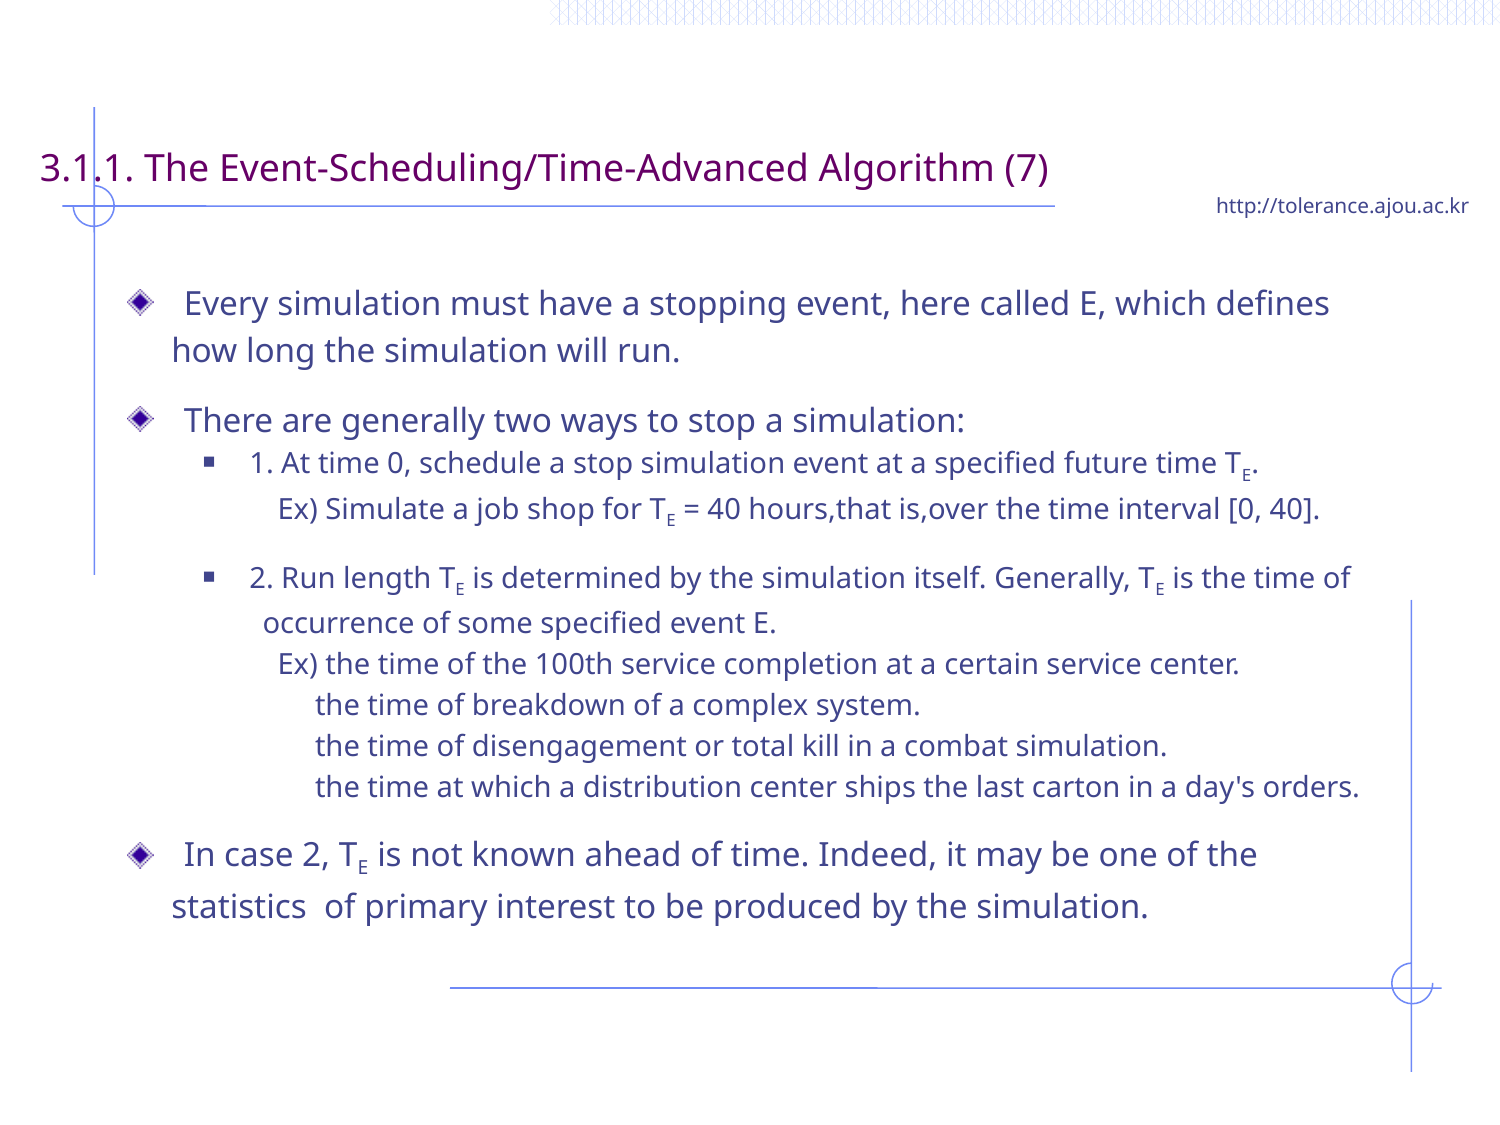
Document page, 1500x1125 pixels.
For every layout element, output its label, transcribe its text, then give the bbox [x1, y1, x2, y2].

title 3.1.1. The Event-Scheduling/Time-Advanced Algorithm (7) [24, 96, 1213, 197]
picture [127, 406, 154, 432]
list Every simulation must have a stopping event, here called E, which defines how long the simulation will run. There are generally two ways to stop a simulation: 1. At time 0, schedule a stop simulation event at a specified future time TE. Ex) Simulate a job shop for TE = 40 hours,that is,over the time interval [0, 40]. 2. Run length TE is determined by the simulation itself. Generally, TE is the time of occurrence of some specified event E. Ex) the time of the 100th service completion at a certain service center. the time of breakdown of a complex system. the time of disengagement or total kill in a combat simulation. the time at which a distribution center ships the last carton in a day's orders. In case 2, TE is not known ahead of time. Indeed, it may be one of the statistics of primary interest to be produced by the simulation. [112, 274, 1413, 988]
picture [127, 842, 154, 869]
picture [127, 289, 154, 316]
